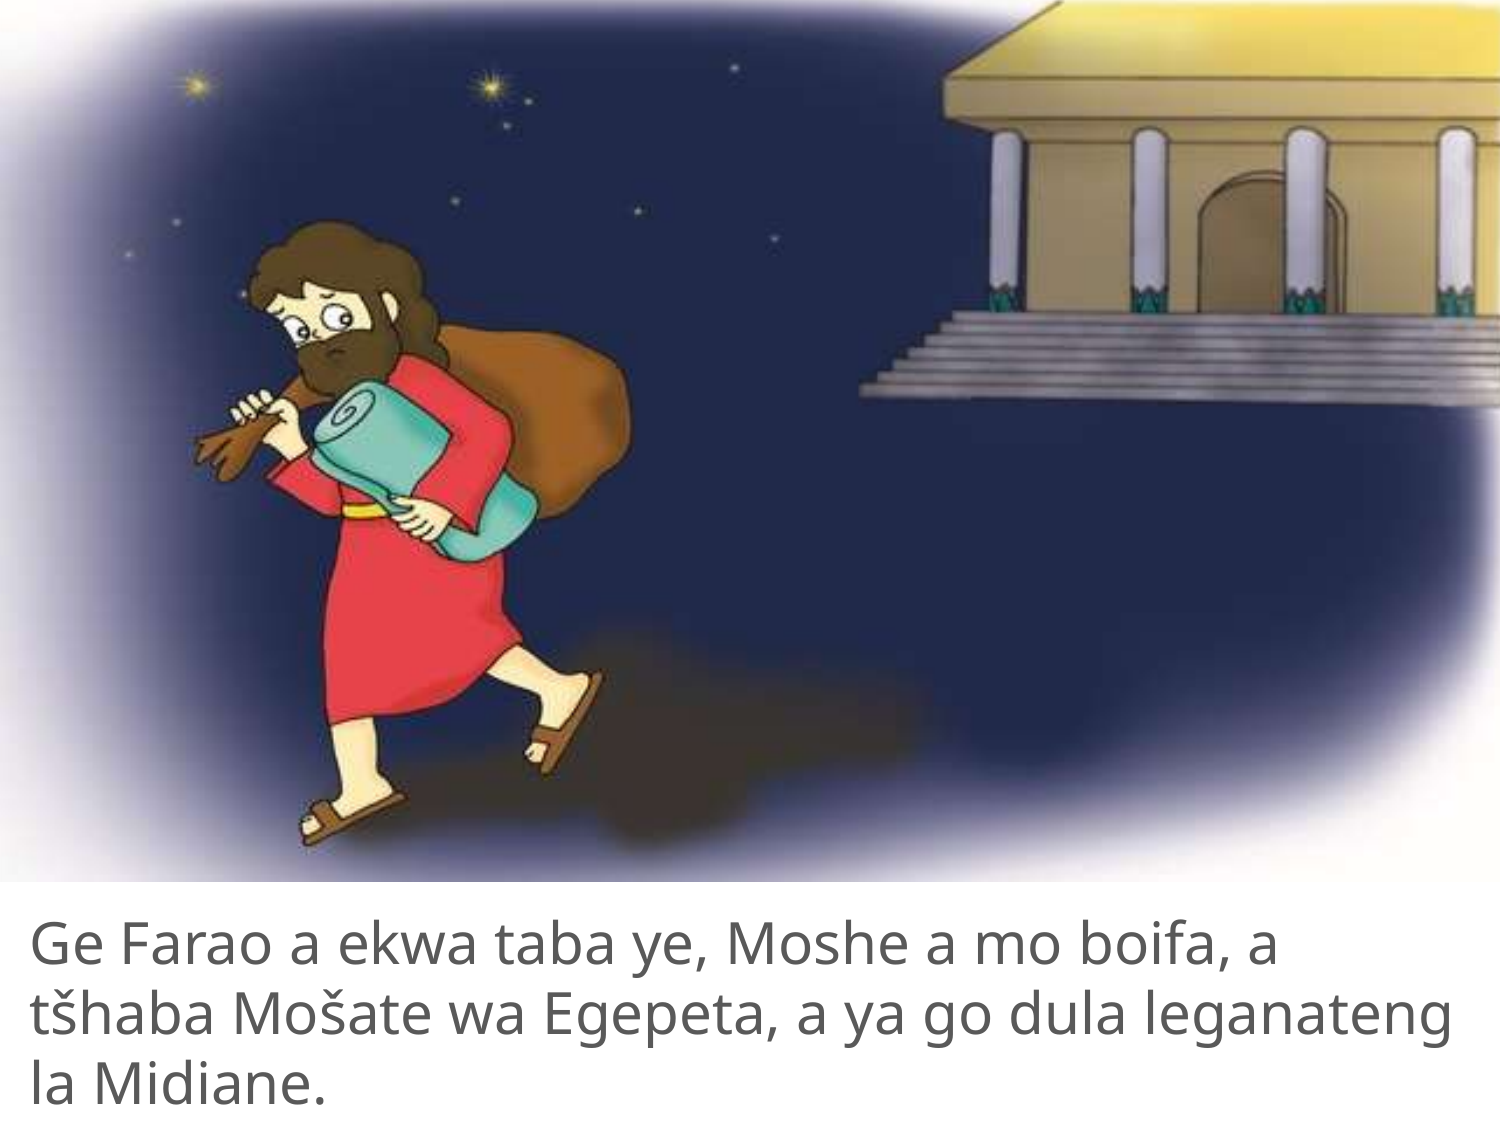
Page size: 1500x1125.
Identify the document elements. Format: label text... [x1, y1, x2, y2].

text_box Ge Farao a ekwa taba ye, Moshe a mo boifa, a tšhaba Mošate wa Egepeta, a ya go dula leganateng la Midiane. [14, 898, 1486, 1124]
picture [0, 0, 1500, 882]
